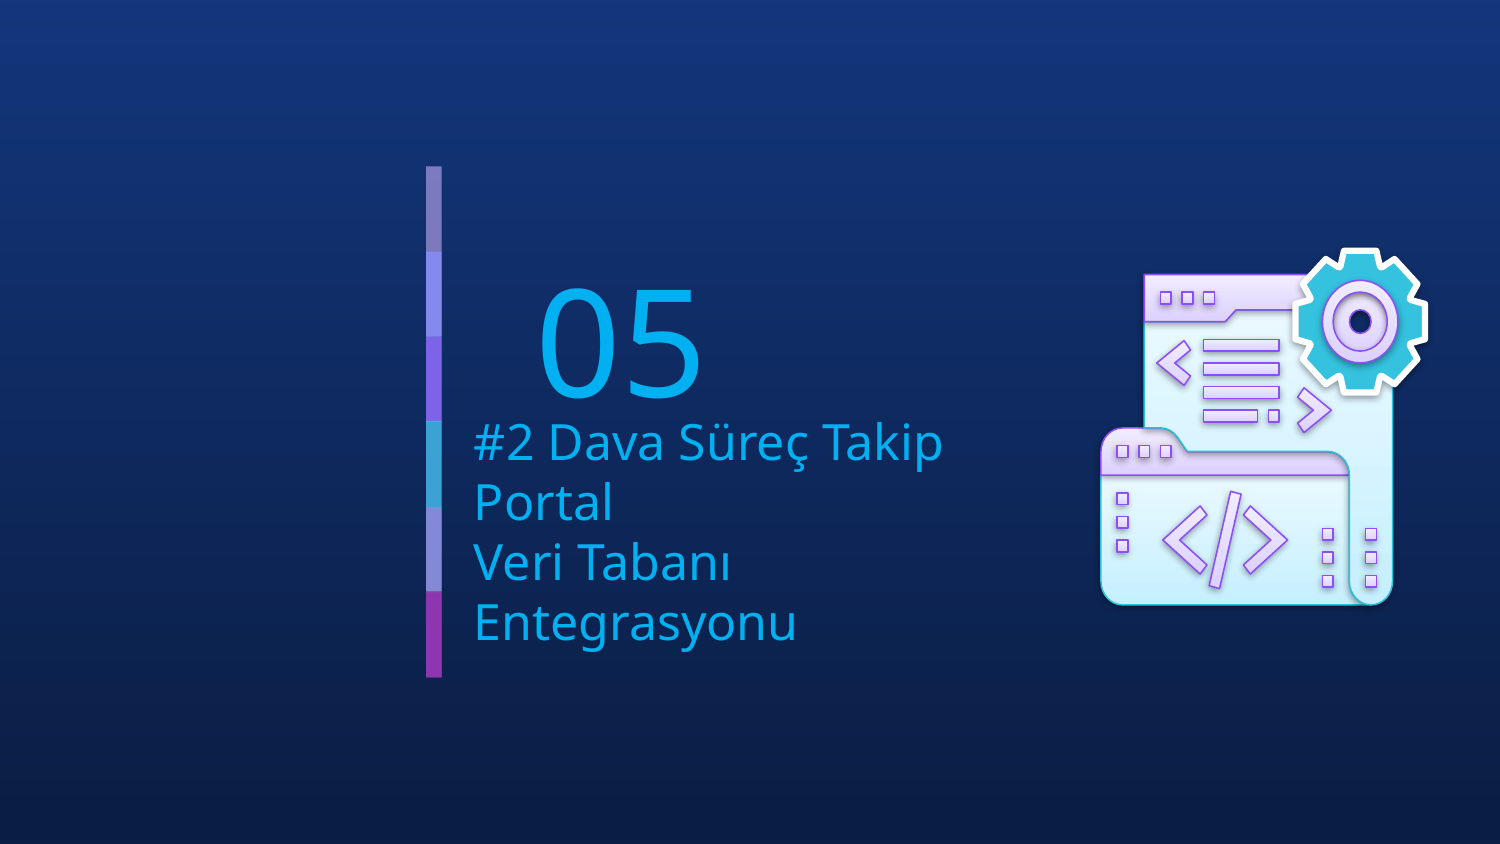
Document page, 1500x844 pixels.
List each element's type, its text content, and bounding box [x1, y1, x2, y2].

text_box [1100, 250, 1426, 606]
title #2 Dava Süreç Takip Portal Veri Tabanı Entegrasyonu [458, 450, 1076, 611]
title 05 [520, 236, 736, 439]
